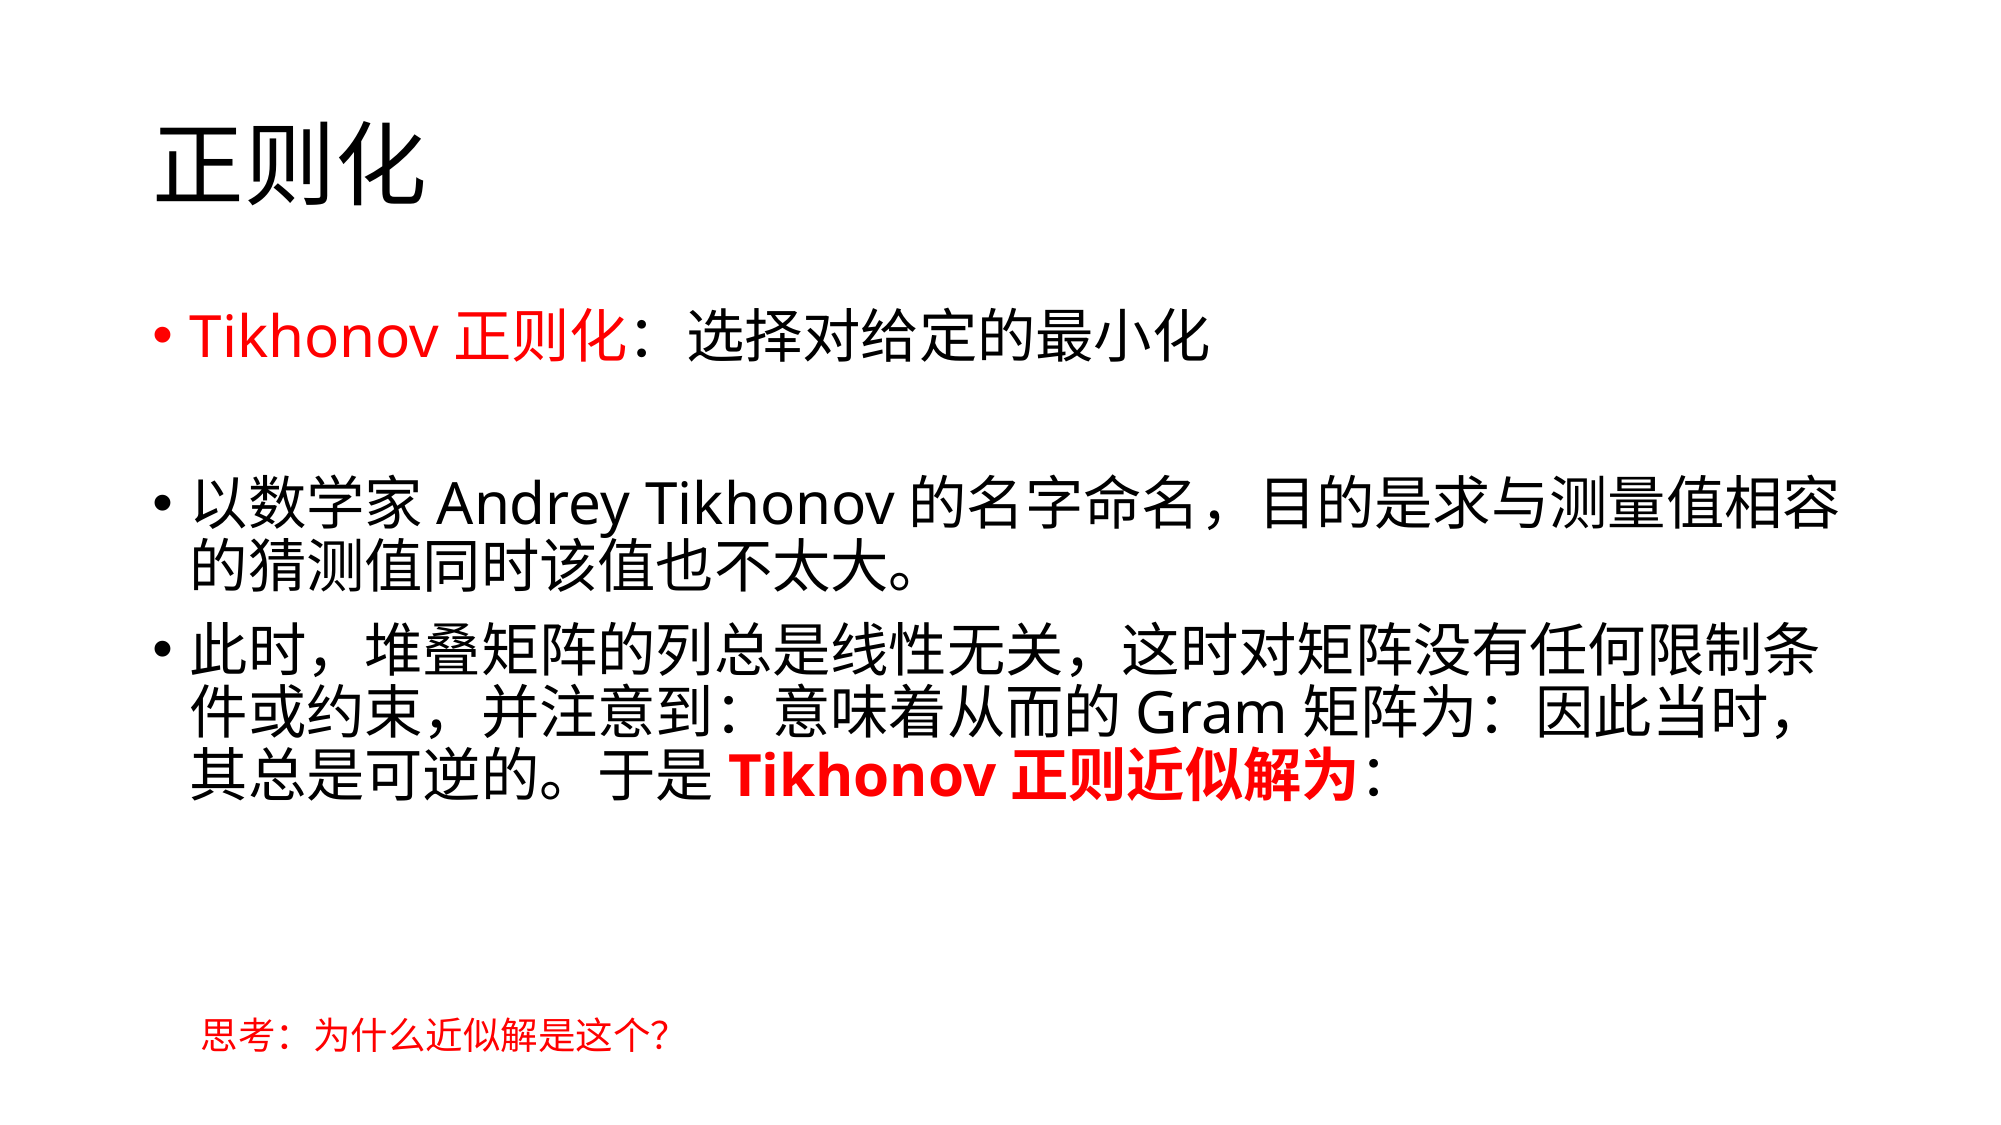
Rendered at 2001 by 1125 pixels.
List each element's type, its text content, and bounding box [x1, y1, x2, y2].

text_box 思考：为什么近似解是这个？ [186, 1004, 704, 1065]
title 正则化 [137, 59, 1863, 278]
